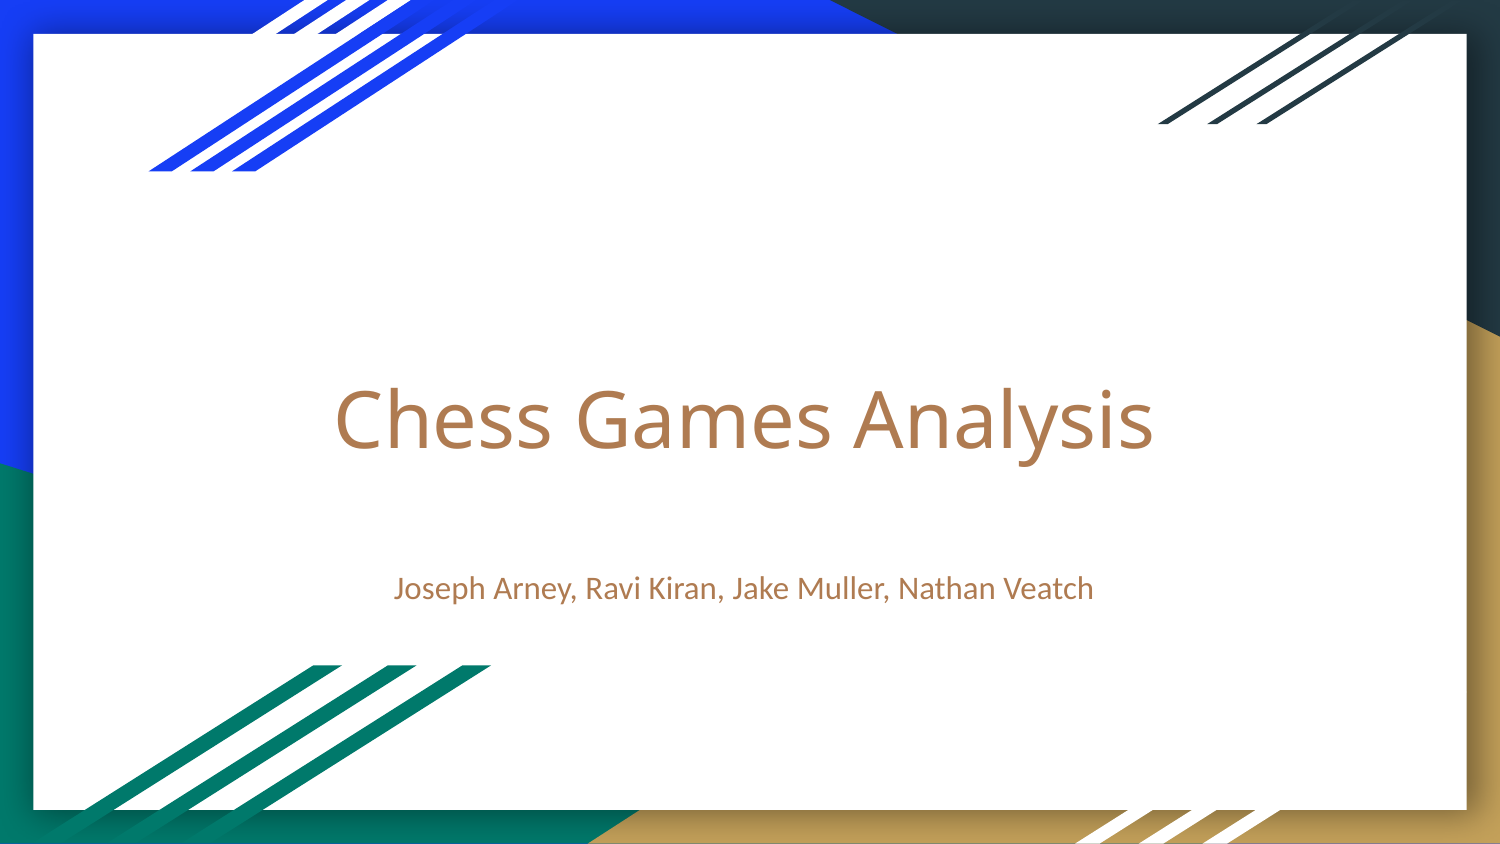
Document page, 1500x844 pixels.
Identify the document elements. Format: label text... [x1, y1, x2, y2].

title Chess Games Analysis [304, 298, 1185, 537]
subtitle Joseph Arney, Ravi Kiran, Jake Muller, Nathan Veatch [304, 559, 1185, 646]
